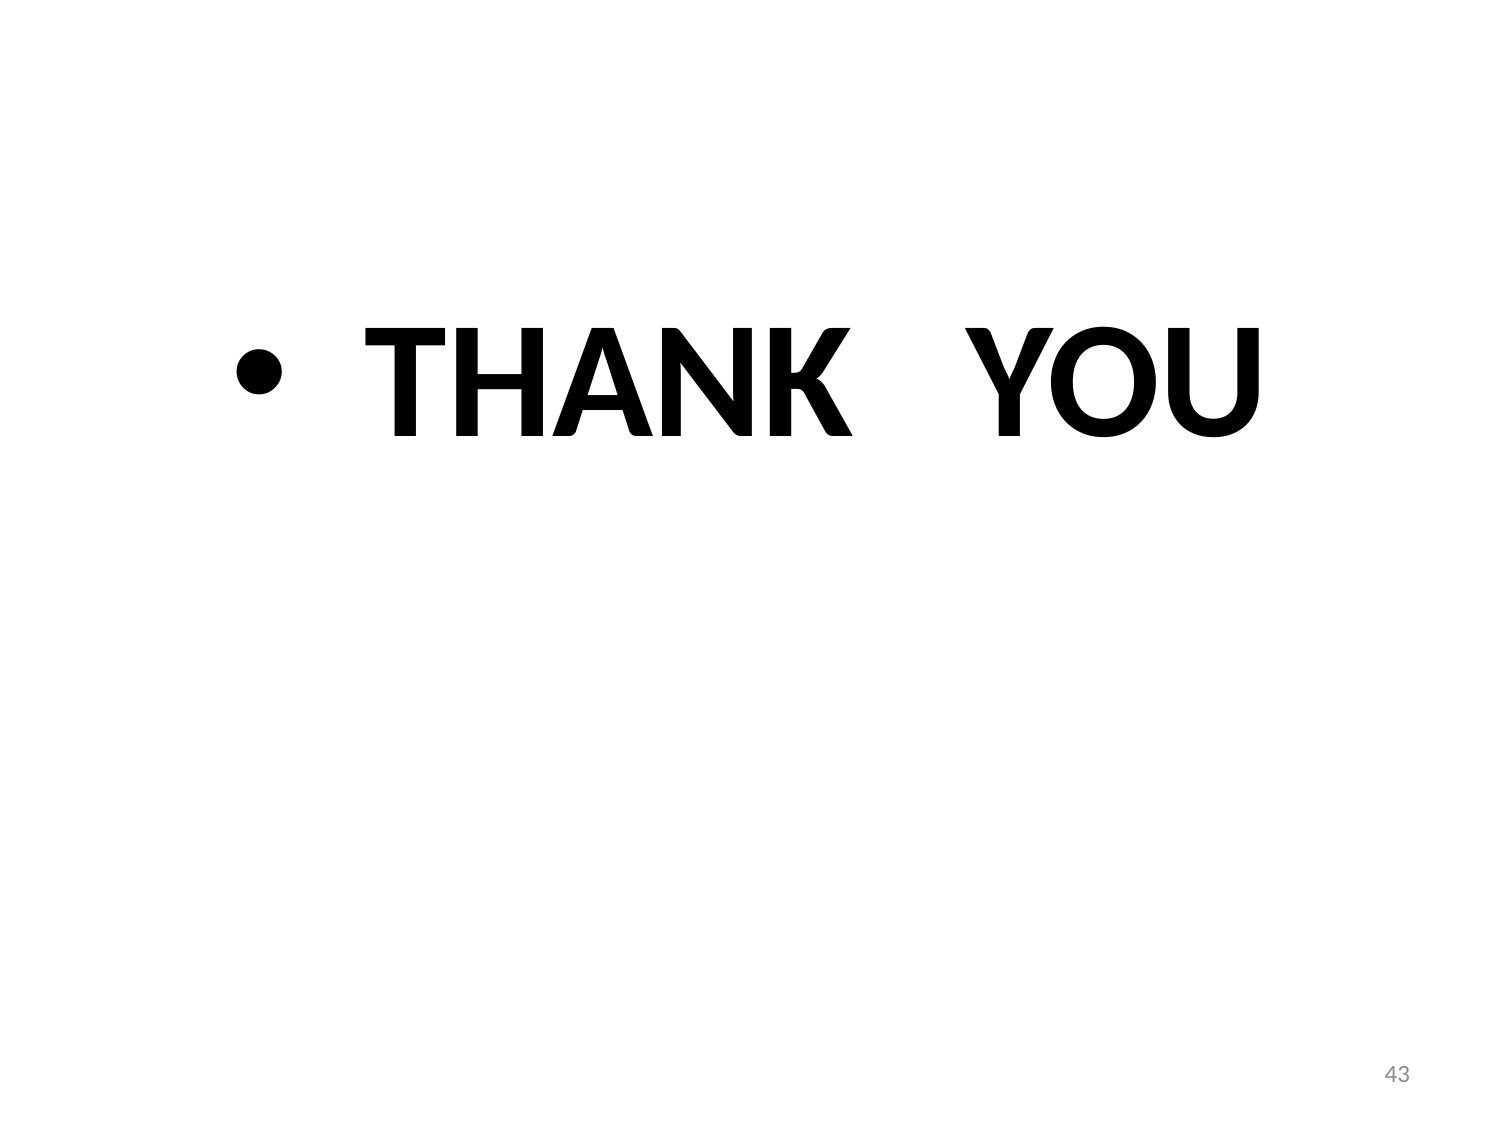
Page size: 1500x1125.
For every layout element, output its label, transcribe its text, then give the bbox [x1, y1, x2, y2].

slide_number 43 [1074, 1042, 1425, 1103]
list THANK YOU [75, 262, 1425, 1005]
